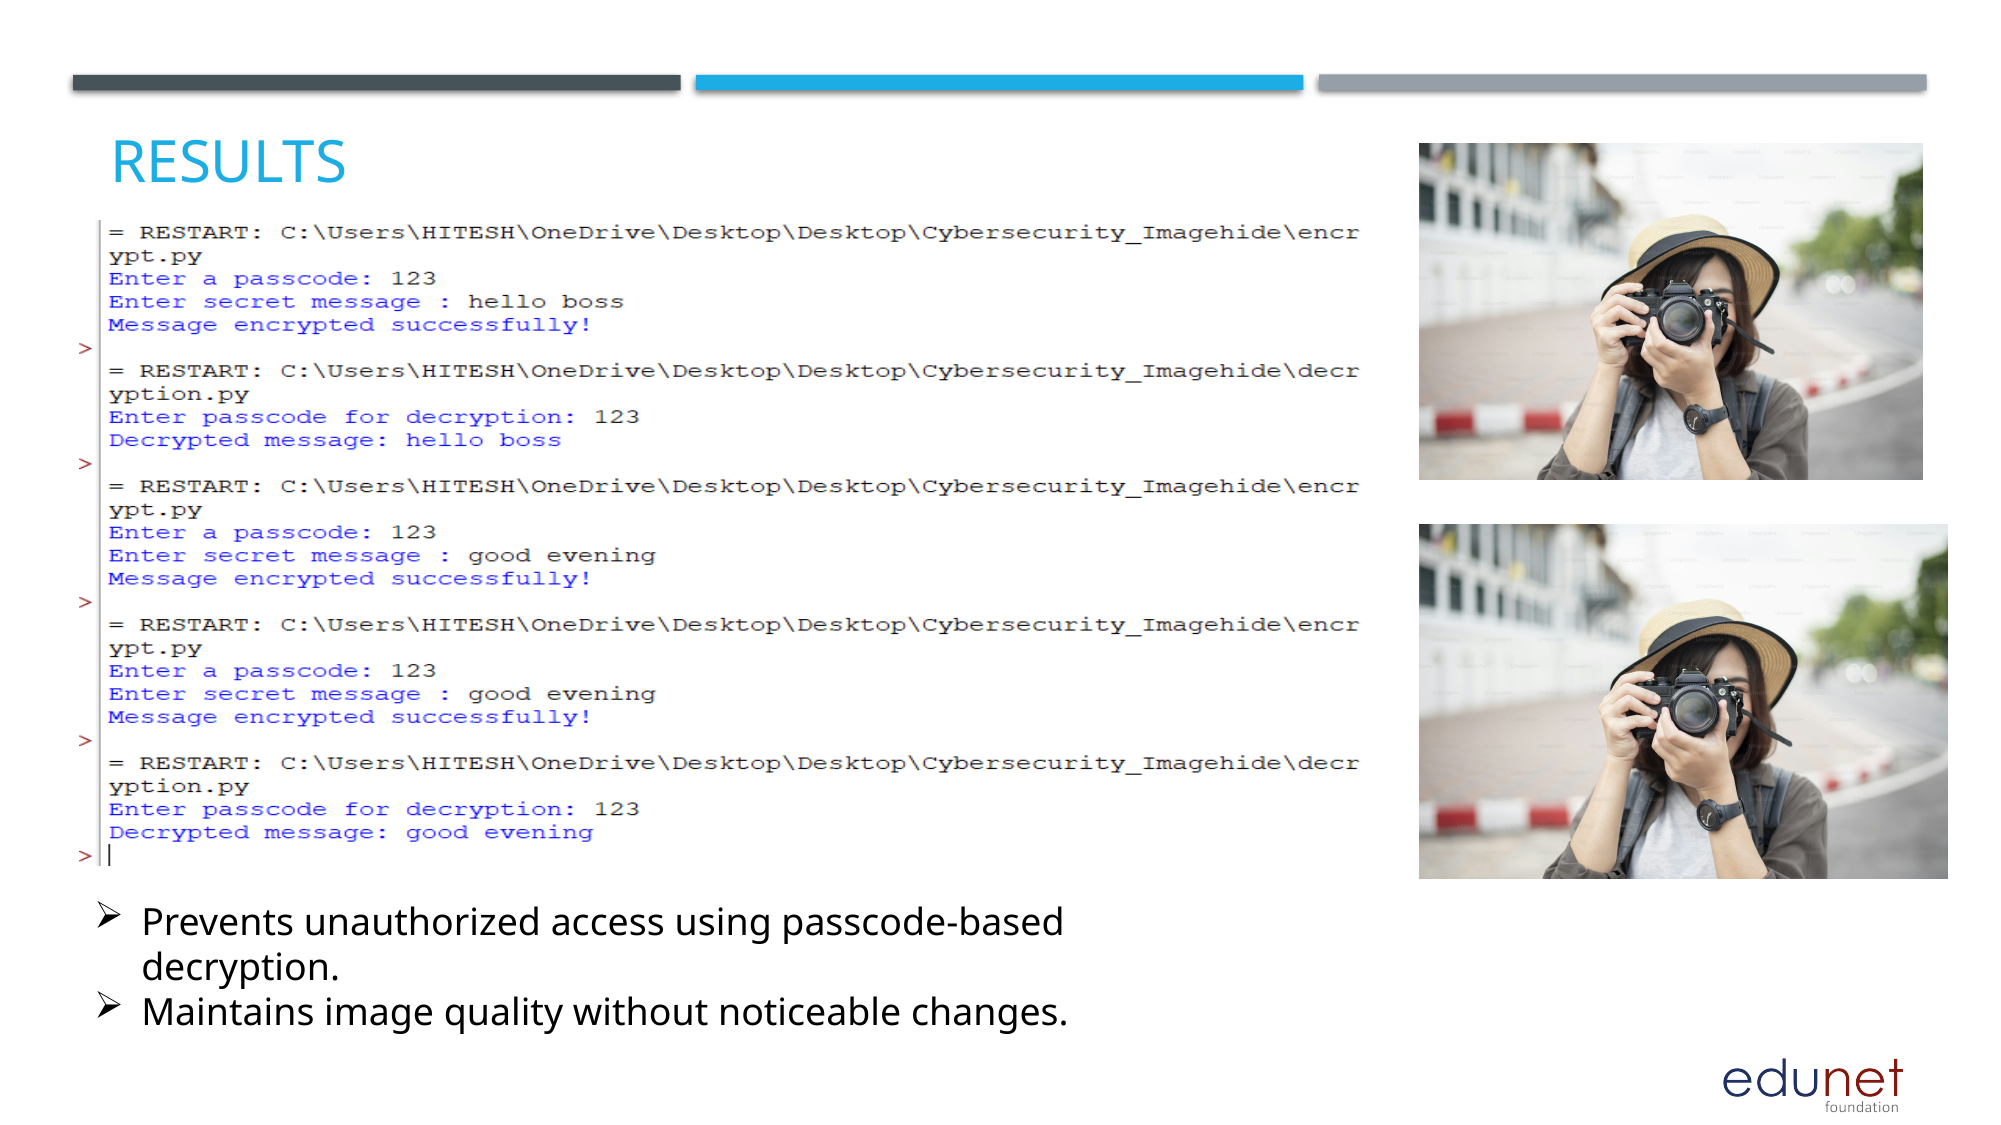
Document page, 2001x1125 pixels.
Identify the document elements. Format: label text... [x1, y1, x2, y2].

picture [1719, 1056, 1905, 1116]
text_box Prevents unauthorized access using passcode-based decryption. Maintains image quality without noticeable changes. [79, 890, 1265, 1040]
picture [1418, 524, 1949, 879]
title Results [95, 115, 1905, 203]
picture [79, 220, 1362, 866]
picture [1418, 142, 1924, 481]
